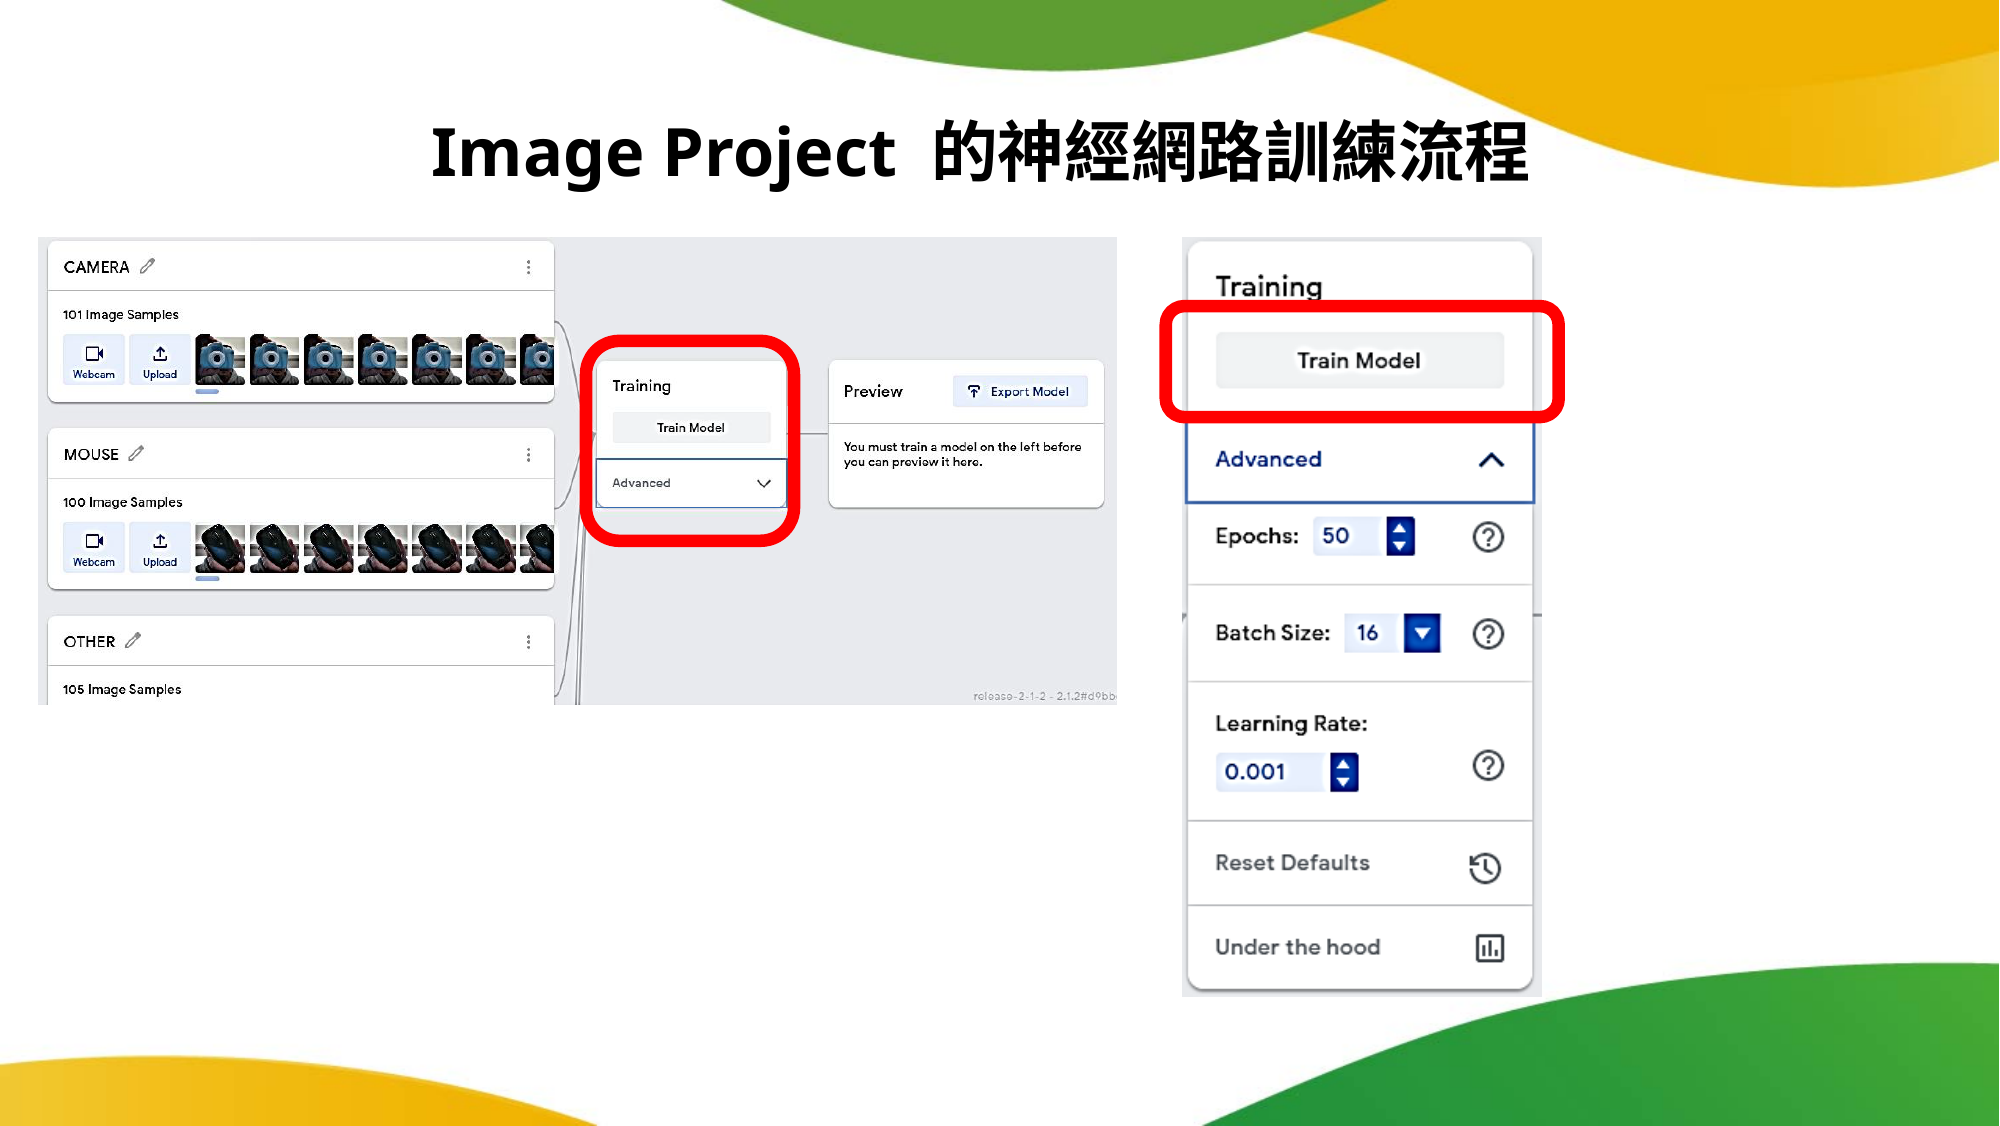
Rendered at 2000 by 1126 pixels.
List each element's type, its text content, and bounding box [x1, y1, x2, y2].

text_box [1163, 305, 1177, 418]
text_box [38, 236, 1117, 705]
text_box [1548, 305, 1561, 418]
text_box Image Project 的神經網路訓練流程 [332, 85, 1647, 214]
picture [0, 0, 1999, 1126]
